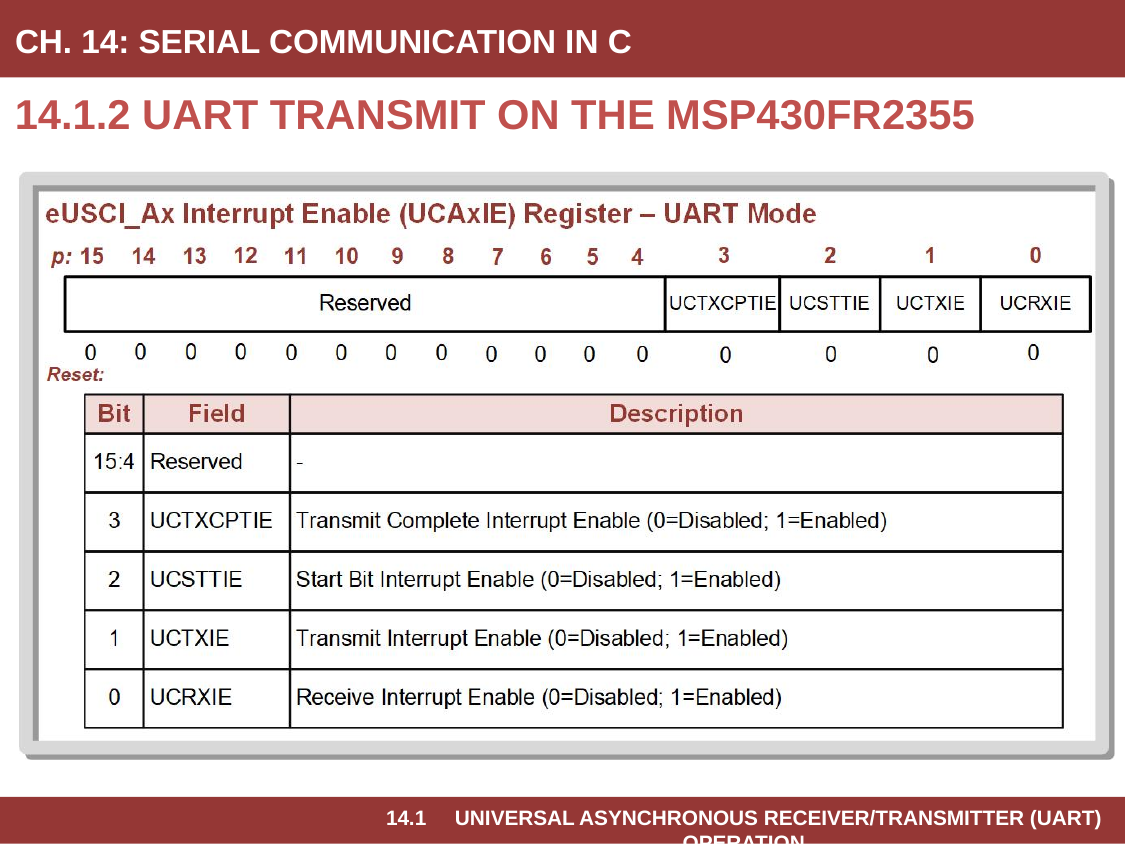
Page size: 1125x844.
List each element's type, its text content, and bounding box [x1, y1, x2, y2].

text_box [0, 795, 1125, 844]
title Ch. 14: Serial Communication in C [0, 1, 1125, 78]
text_box 14.1.2 UART Transmit on the MSP430FR2355 [0, 80, 1088, 146]
picture [17, 171, 1116, 760]
subtitle 14.1 Universal Asynchronous Receiver/Transmitter (UART) Operation [362, 796, 1125, 844]
